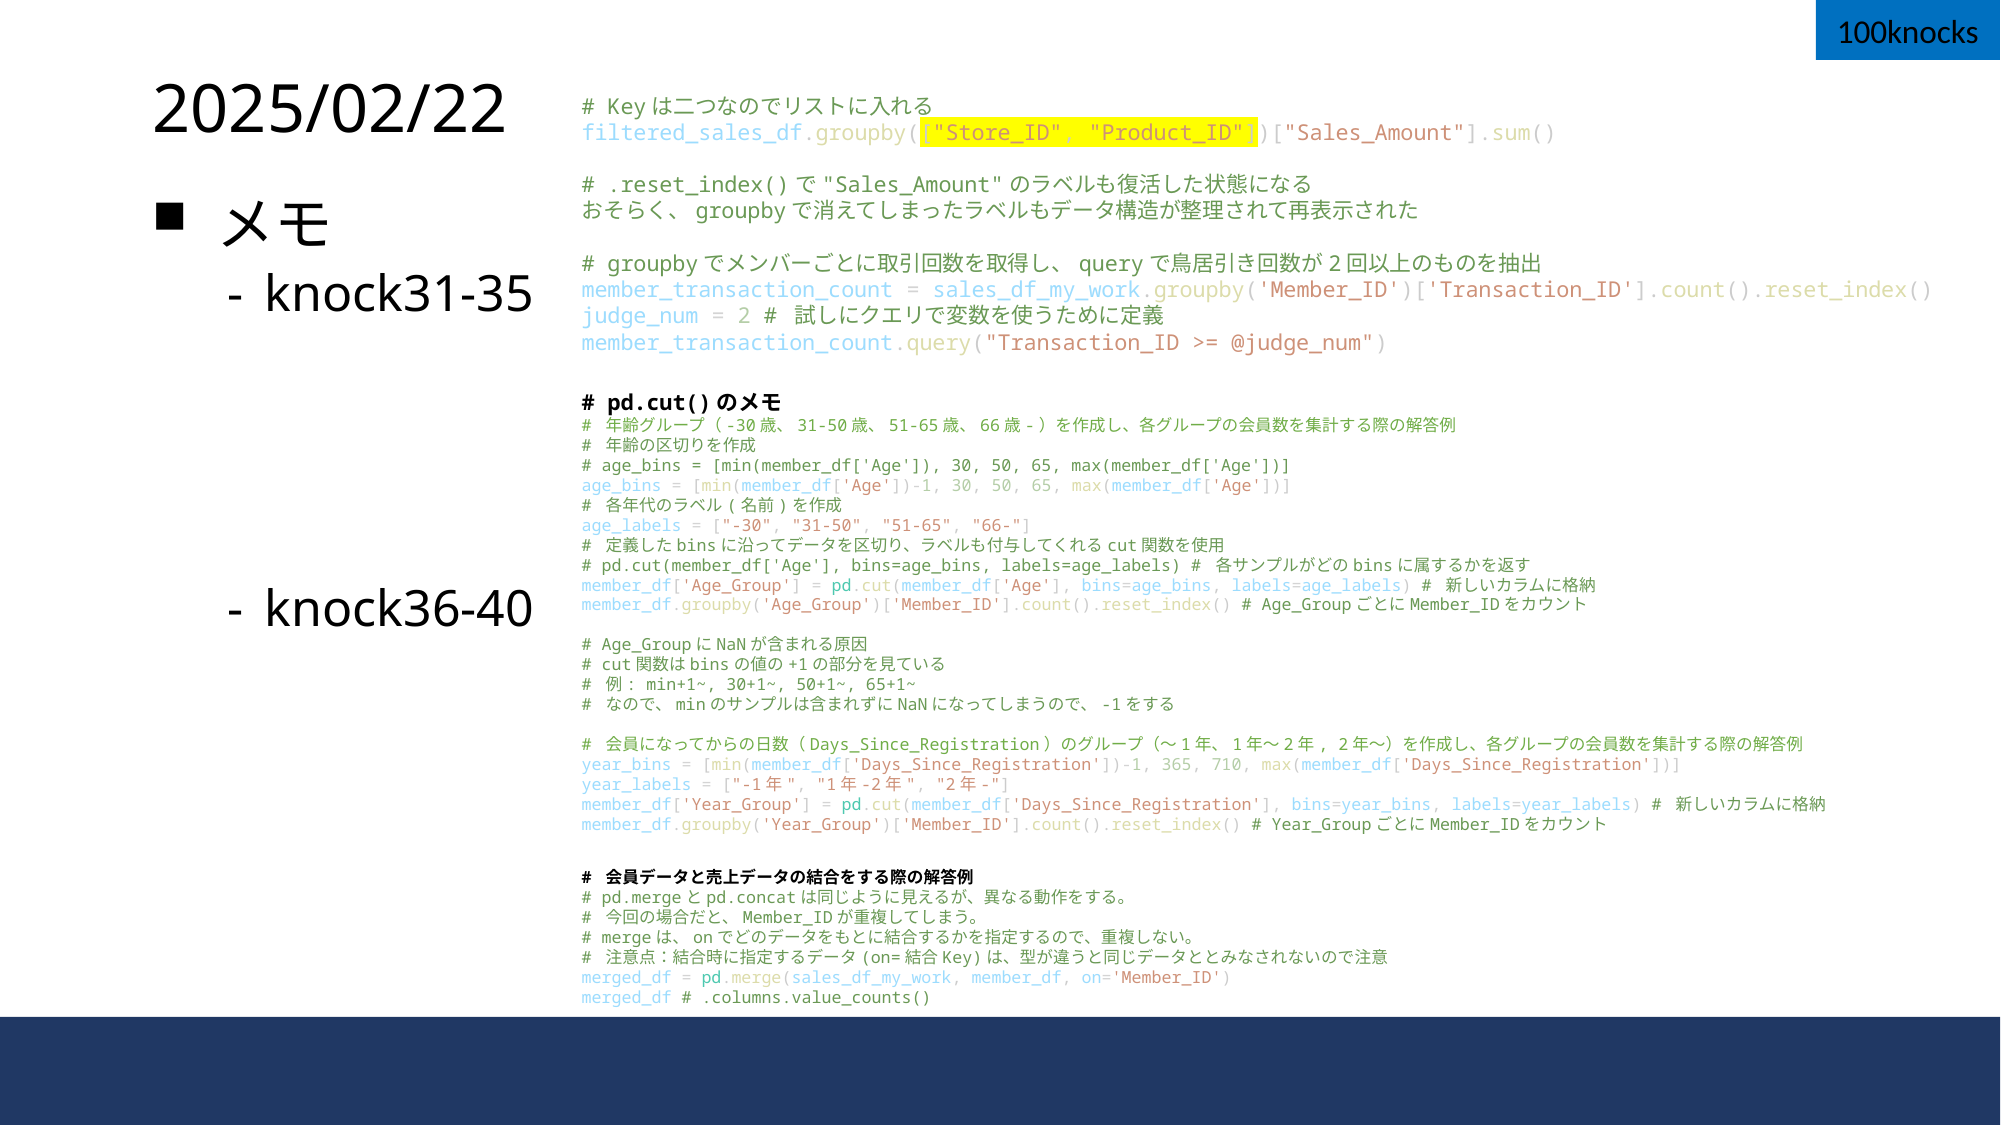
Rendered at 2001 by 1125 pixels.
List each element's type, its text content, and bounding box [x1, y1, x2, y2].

text_box # 会員データと売上データの結合をする際の解答例 # pd.mergeとpd.concatは同じように見えるが、異なる動作をする。 # 今回の場合だと、Member_IDが重複してしまう。 # mergeは、onでどのデータをもとに結合するかを指定するので、重複しない。 # 注意点：結合時に指定するデータ(on=結合Key)は、型が違うと同じデータととみなされないので注意 merged_df = pd.merge(sales_df_my_work, member_df, on='Member_ID') merged_df # .columns.value_counts() [566, 859, 1882, 1014]
title 2025/02/22 [137, 59, 1863, 162]
text_box # Keyは二つなのでリストに入れる filtered_sales_df.groupby(["Store_ID", "Product_ID"])["Sales_Amount"].sum() # .reset_index()で"Sales_Amount"のラベルも復活した状態になる おそらく、groupbyで消えてしまったラベルもデータ構造が整理されて再表示された # groupbyでメンバーごとに取引回数を取得し、queryで鳥居引き回数が2回以上のものを抽出 member_transaction_count = sales_df_my_work.groupby('Member_ID')['Transaction_ID'].count().reset_index() judge_num = 2 # 試しにクエリで変数を使うために定義 member_transaction_count.query("Transaction_ID >= @judge_num") [566, 84, 2000, 362]
list メモ knock31-35 knock36-40 [137, 187, 1863, 991]
text_box 100knocks [1815, 0, 2000, 61]
text_box # pd.cut()のメモ # 年齢グループ（-30歳、31-50歳、51-65歳、66歳-）を作成し、各グループの会員数を集計する際の解答例 # 年齢の区切りを作成 # age_bins = [min(member_df['Age']), 30, 50, 65, max(member_df['Age'])] age_bins = [min(member_df['Age'])-1, 30, 50, 65, max(member_df['Age'])] # 各年代のラベル(名前)を作成 age_labels = ["-30", "31-50", "51-65", "66-"] # 定義したbinsに沿ってデータを区切り、ラベルも付与してくれるcut関数を使用 # pd.cut(member_df['Age'], bins=age_bins, labels=age_labels) # 各サンプルがどのbinsに属するかを返す member_df['Age_Group'] = pd.cut(member_df['Age'], bins=age_bins, labels=age_labels) # 新しいカラムに格納 member_df.groupby('Age_Group')['Member_ID'].count().reset_index() # Age_GroupごとにMember_IDをカウント # Age_GroupにNaNが含まれる原因 # cut関数はbinsの値の+1の部分を見ている # 例: min+1~, 30+1~, 50+1~, 65+1~ # なので、minのサンプルは含まれずにNaNになってしまうので、-1をする # 会員になってからの日数（Days_Since_Registration）のグループ（〜1年、1年〜2年, 2年〜）を作成し、各グループの会員数を集計する際の解答例 year_bins = [min(member_df['Days_Since_Registration'])-1, 365, 710, max(member_df['Days_Since_Registration'])] year_labels = ["-1年", "1年-2年", "2年-"] member_df['Year_Group'] = pd.cut(member_df['Days_Since_Registration'], bins=year_bins, labels=year_labels) # 新しいカラムに格納 member_df.groupby('Year_Group')['Member_ID'].count().reset_index() # Year_GroupごとにMember_IDをカウント [566, 381, 1882, 842]
